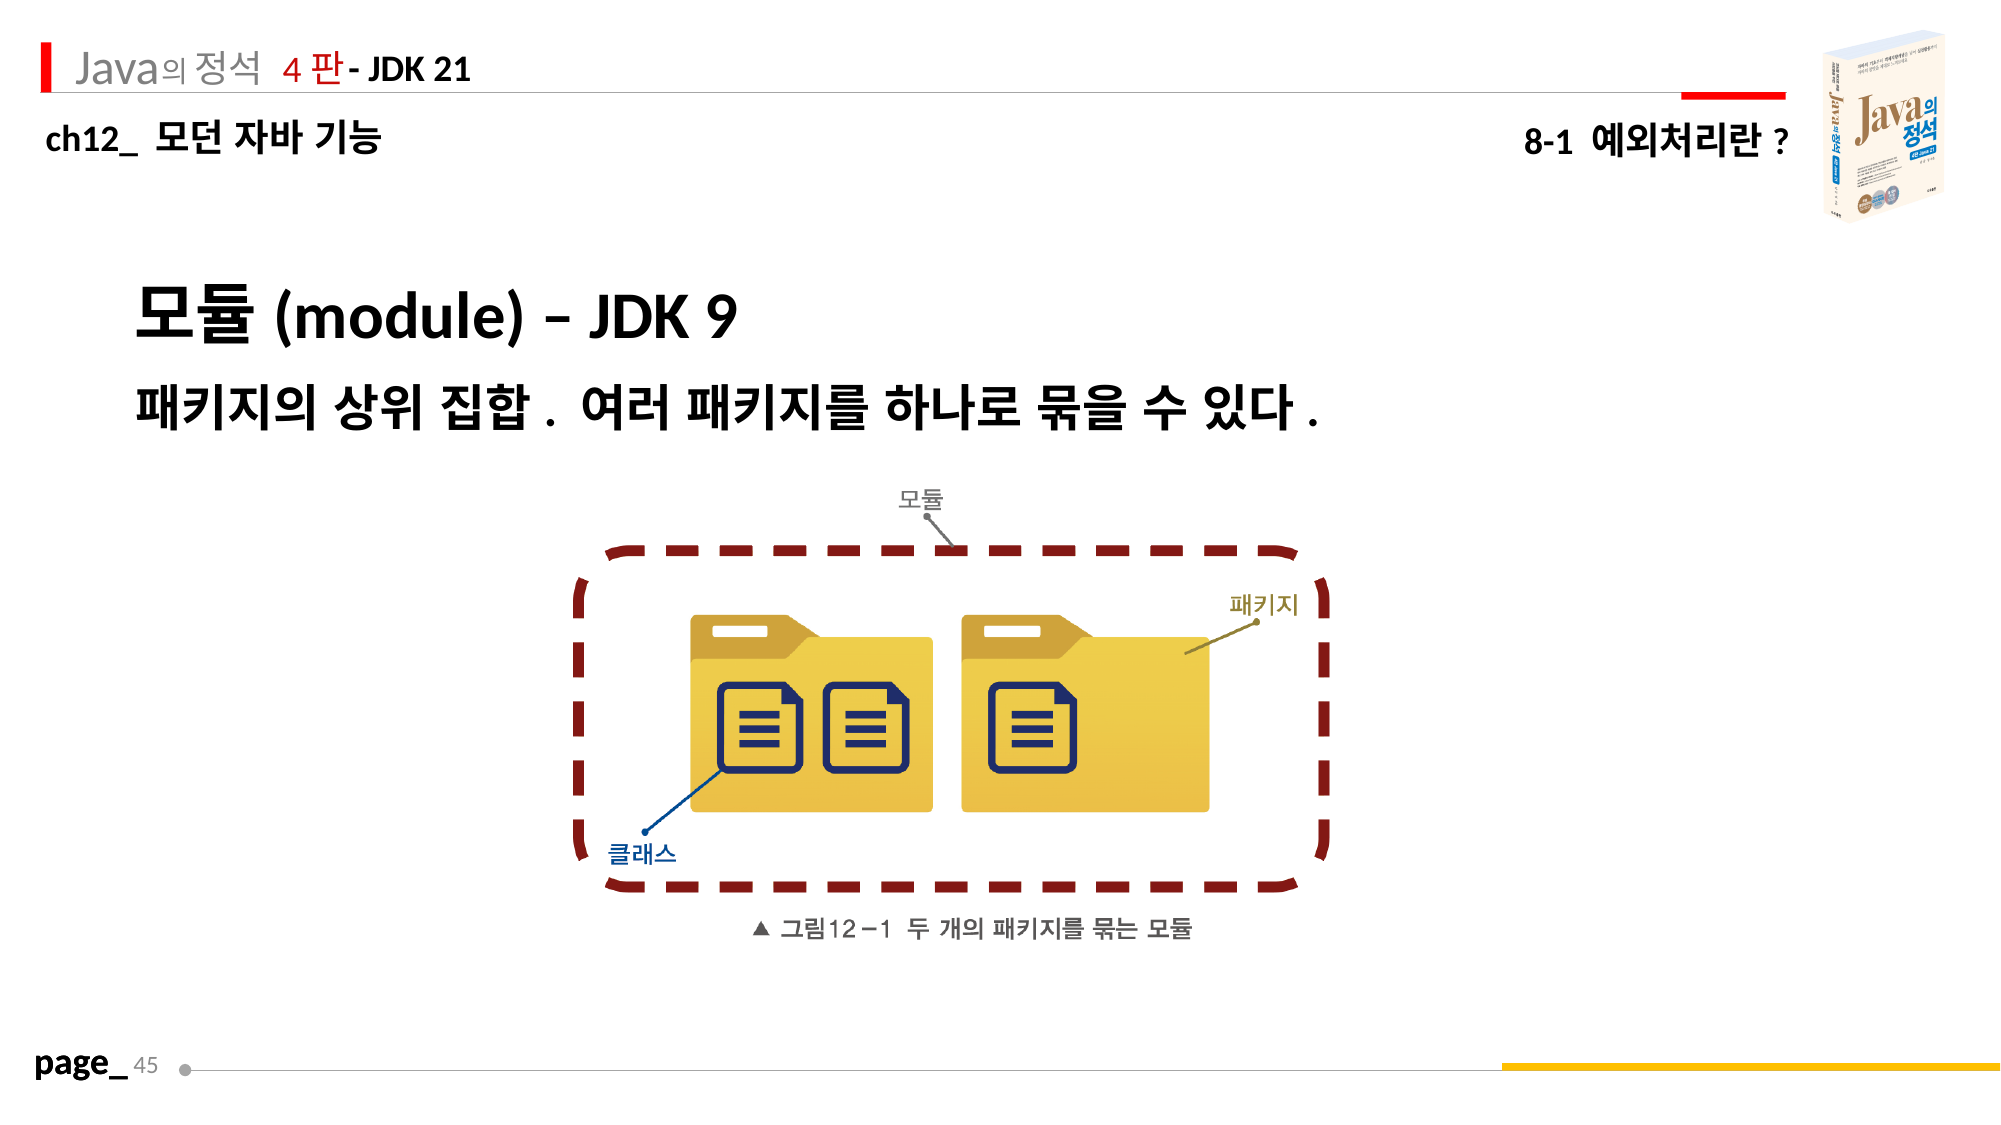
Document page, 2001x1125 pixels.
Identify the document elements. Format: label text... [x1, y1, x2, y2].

picture [553, 477, 1349, 946]
text_box 패키지의 상위 집합. 여러 패키지를 하나로 묶을 수 있다. [121, 368, 1796, 444]
slide_number 45 [106, 1033, 174, 1094]
text_box 8-1 예외처리란? [1415, 109, 1805, 169]
text_box 모듈(module) – JDK 9 [119, 264, 1952, 359]
picture [1819, 26, 1950, 228]
text_box page_ [19, 1030, 145, 1090]
